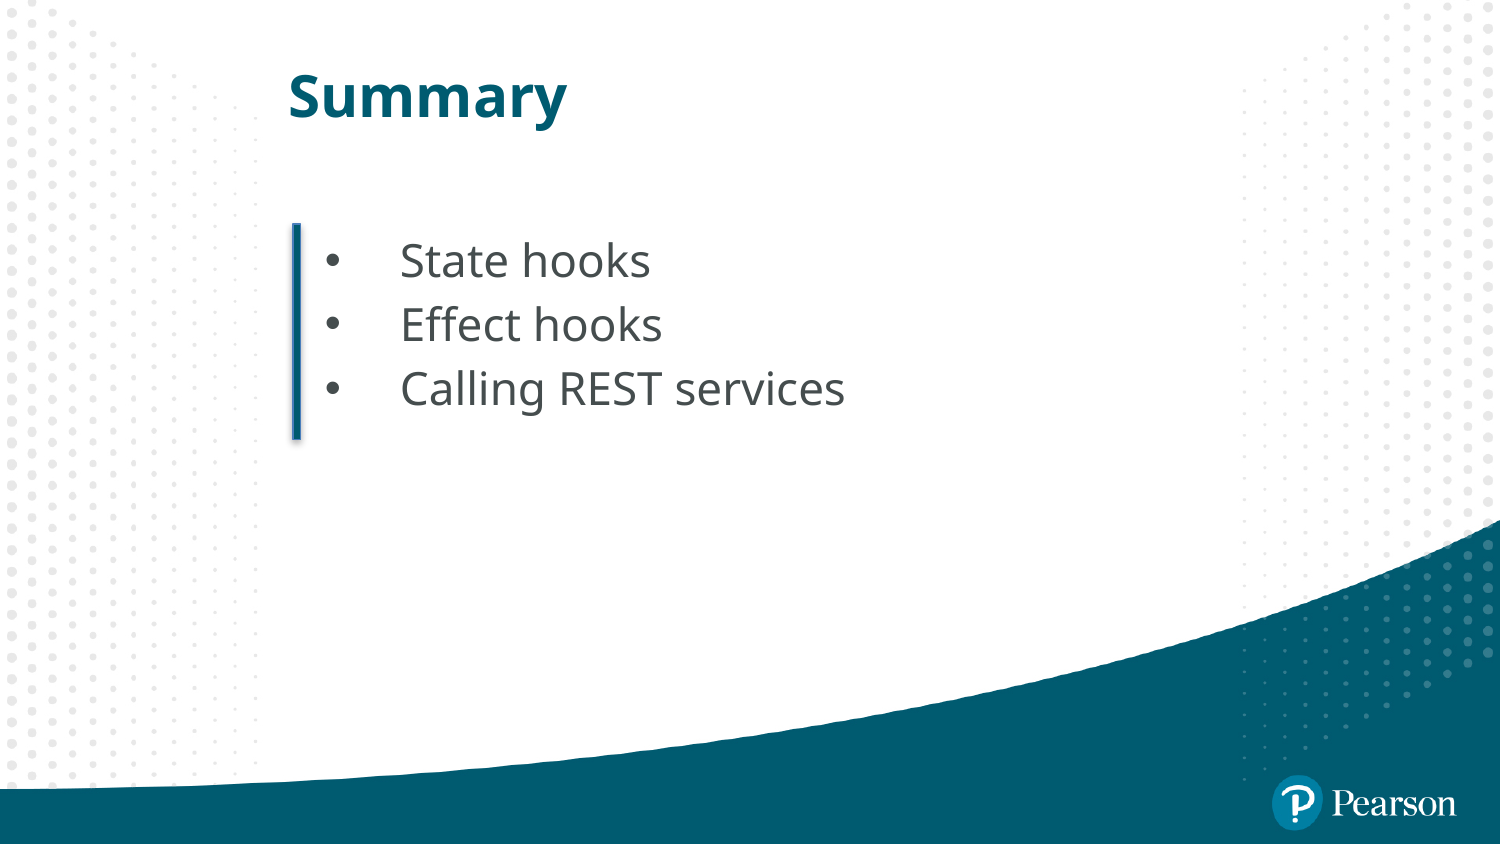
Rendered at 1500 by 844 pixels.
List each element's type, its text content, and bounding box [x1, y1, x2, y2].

picture [1444, 670, 1451, 677]
picture [1354, 800, 1361, 815]
picture [1484, 562, 1492, 570]
picture [1432, 799, 1436, 813]
picture [1484, 541, 1492, 549]
picture [1444, 563, 1451, 570]
picture [1444, 584, 1451, 591]
picture [1464, 552, 1472, 559]
picture [1465, 573, 1471, 581]
picture [1444, 628, 1451, 634]
picture [1444, 606, 1451, 613]
picture [1484, 648, 1492, 657]
title Summary [273, 51, 1389, 155]
picture [1484, 584, 1492, 592]
picture [1347, 791, 1353, 804]
picture [1464, 660, 1471, 667]
picture [1484, 605, 1492, 613]
picture [1464, 595, 1471, 603]
picture [1484, 627, 1492, 635]
picture [1405, 799, 1416, 812]
picture [1440, 798, 1444, 815]
picture [1419, 800, 1424, 814]
picture [1283, 786, 1314, 815]
subtitle State hooks Effect hooks Calling REST services [300, 224, 1324, 655]
picture [0, 0, 1500, 788]
picture [1464, 638, 1471, 646]
picture [1381, 798, 1385, 815]
picture [1336, 791, 1340, 815]
picture [1464, 616, 1471, 624]
picture [1447, 798, 1454, 815]
picture [1444, 649, 1451, 656]
